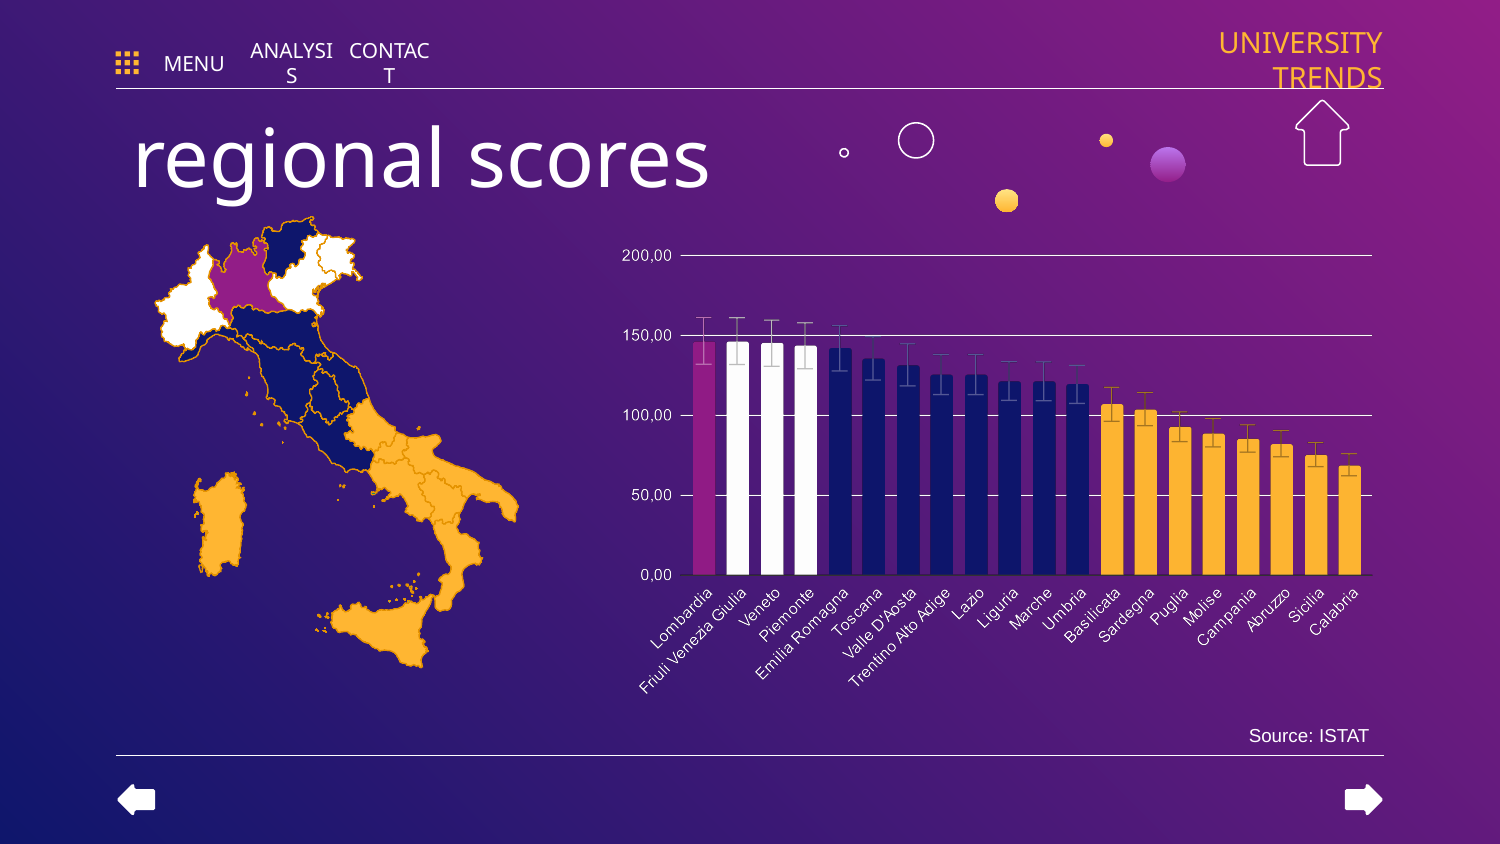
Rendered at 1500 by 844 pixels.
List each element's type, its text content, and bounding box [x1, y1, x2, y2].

title regional scores [117, 90, 1383, 191]
text_box ANALYSIS [248, 45, 335, 81]
text_box Source: ISTAT [1233, 708, 1411, 741]
text_box [1296, 100, 1349, 166]
text_box MENU [151, 45, 237, 81]
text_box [154, 216, 519, 669]
text_box CONTACT [346, 45, 433, 81]
text_box UNIVERSITY TRENDS [1158, 34, 1383, 85]
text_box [115, 50, 139, 75]
text_box [1099, 133, 1113, 148]
text_box [117, 784, 156, 816]
text_box [1150, 147, 1186, 183]
text_box [995, 189, 1019, 213]
text_box [1344, 784, 1383, 816]
picture [596, 221, 1397, 716]
text_box [109, 45, 145, 81]
